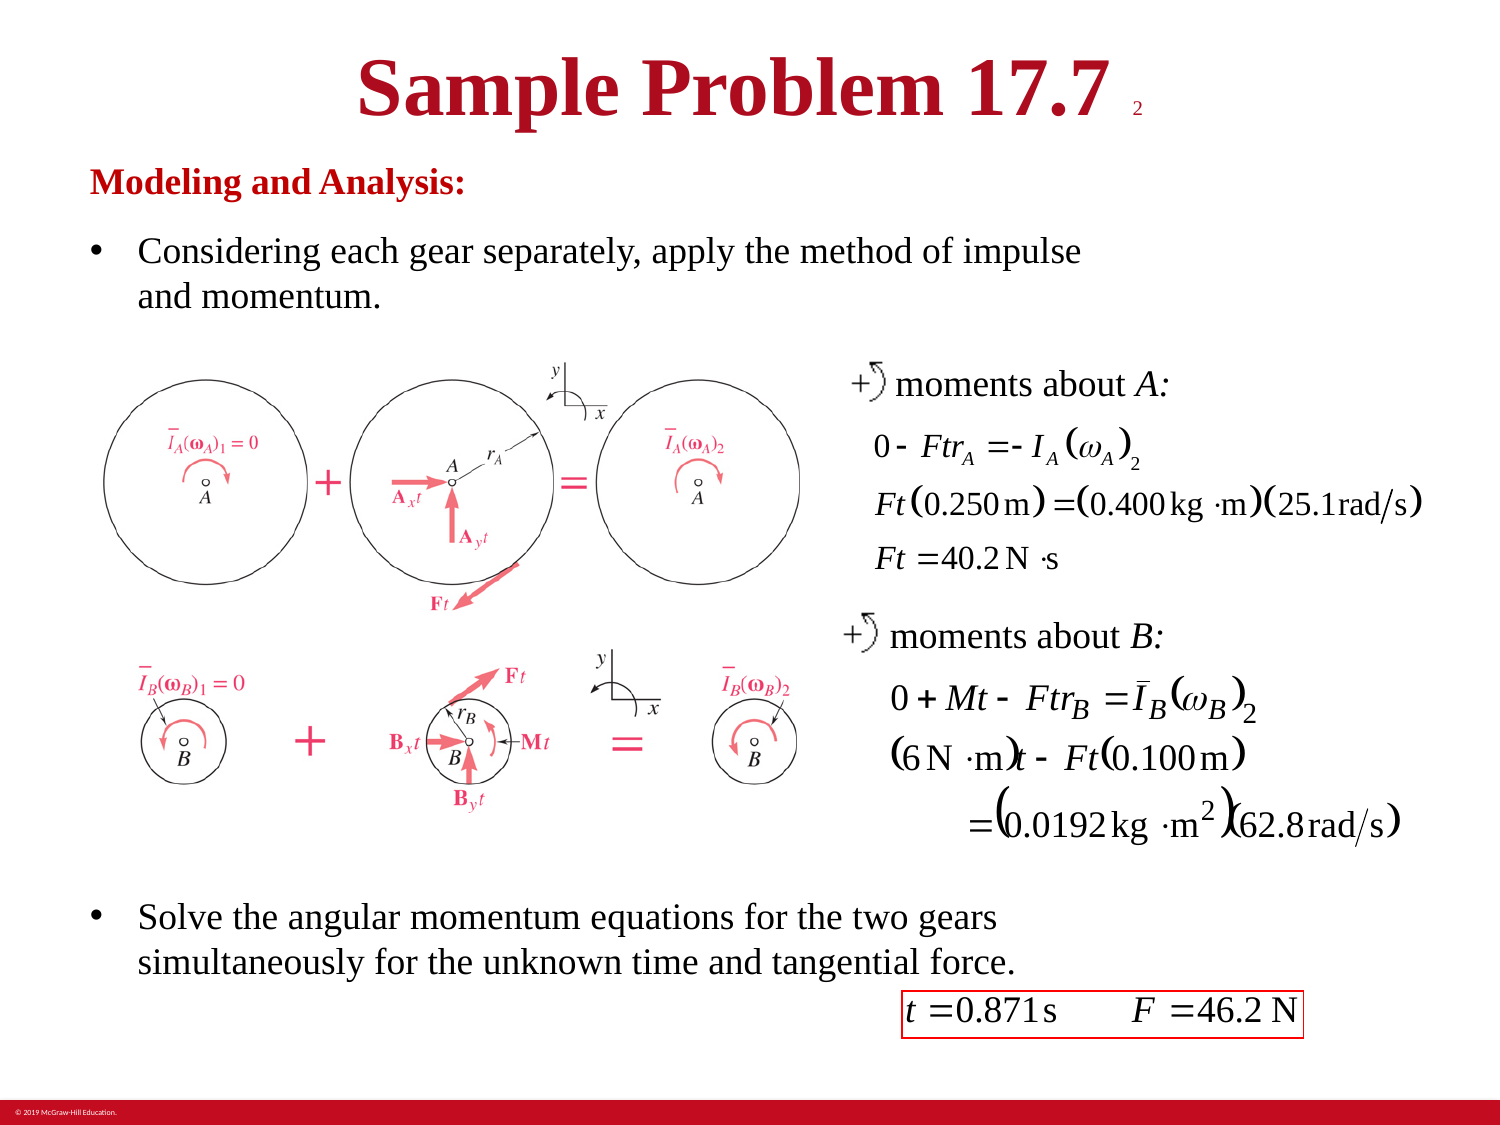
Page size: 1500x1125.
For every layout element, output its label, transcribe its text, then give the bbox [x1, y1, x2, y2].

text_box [902, 991, 1303, 1038]
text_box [868, 422, 1426, 586]
list moments about A: [880, 351, 1206, 406]
picture [137, 649, 798, 813]
list moments about B: [875, 603, 1188, 660]
picture [103, 362, 801, 611]
title Sample Problem 17.7 2 [75, 24, 1425, 125]
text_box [840, 609, 881, 656]
list Solve the angular momentum equations for the two gears simultaneously for the unknown time and tangential force. [75, 884, 1250, 988]
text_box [849, 359, 890, 406]
list Modeling and Analysis: Considering each gear separately, apply the method of impulse and momentum. [75, 149, 1113, 325]
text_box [887, 674, 1401, 853]
